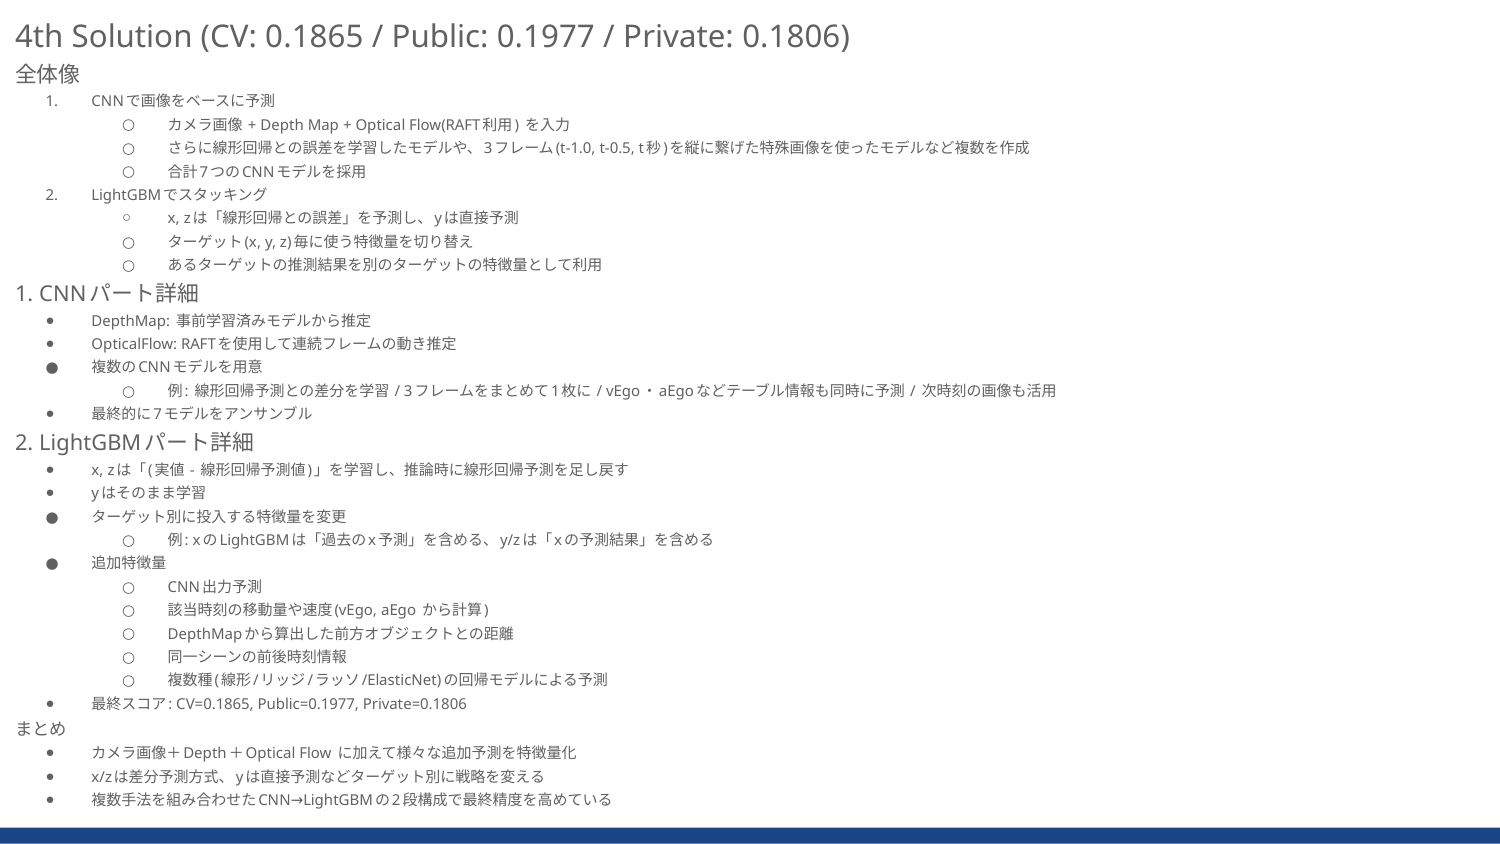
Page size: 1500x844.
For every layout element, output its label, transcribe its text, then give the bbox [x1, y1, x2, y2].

list 4th Solution (CV: 0.1865 / Public: 0.1977 / Private: 0.1806) 全体像 CNNで画像をベースに予測 カメラ画像 + Depth Map + Optical Flow(RAFT利用) を入力 さらに線形回帰との誤差を学習したモデルや、3フレーム(t-1.0, t-0.5, t秒)を縦に繋げた特殊画像を使ったモデルなど複数を作成 合計7つのCNNモデルを採用 LightGBMでスタッキング x, zは「線形回帰との誤差」を予測し、yは直接予測 ターゲット(x, y, z)毎に使う特徴量を切り替え あるターゲットの推測結果を別のターゲットの特徴量として利用 1. CNNパート詳細 DepthMap: 事前学習済みモデルから推定 OpticalFlow: RAFTを使用して連続フレームの動き推定 複数のCNNモデルを用意 例: 線形回帰予測との差分を学習 / 3フレームをまとめて1枚に / vEgo・aEgoなどテーブル情報も同時に予測 / 次時刻の画像も活用 最終的に7モデルをアンサンブル 2. LightGBMパート詳細 x, zは「(実値 - 線形回帰予測値)」を学習し、推論時に線形回帰予測を足し戻す yはそのまま学習 ターゲット別に投入する特徴量を変更 例: xのLightGBMは「過去のx予測」を含める、y/zは「xの予測結果」を含める 追加特徴量 CNN出力予測 該当時刻の移動量や速度(vEgo, aEgo から計算) DepthMapから算出した前方オブジェクトとの距離 同一シーンの前後時刻情報 複数種(線形/リッジ/ラッソ/ElasticNet)の回帰モデルによる予測 最終スコア: CV=0.1865, Public=0.1977, Private=0.1806 まとめ カメラ画像＋Depth＋Optical Flow に加えて様々な追加予測を特徴量化 x/zは差分予測方式、yは直接予測などターゲット別に戦略を変える 複数手法を組み合わせたCNN→LightGBMの2段構成で最終精度を高めている [0, 0, 1500, 830]
